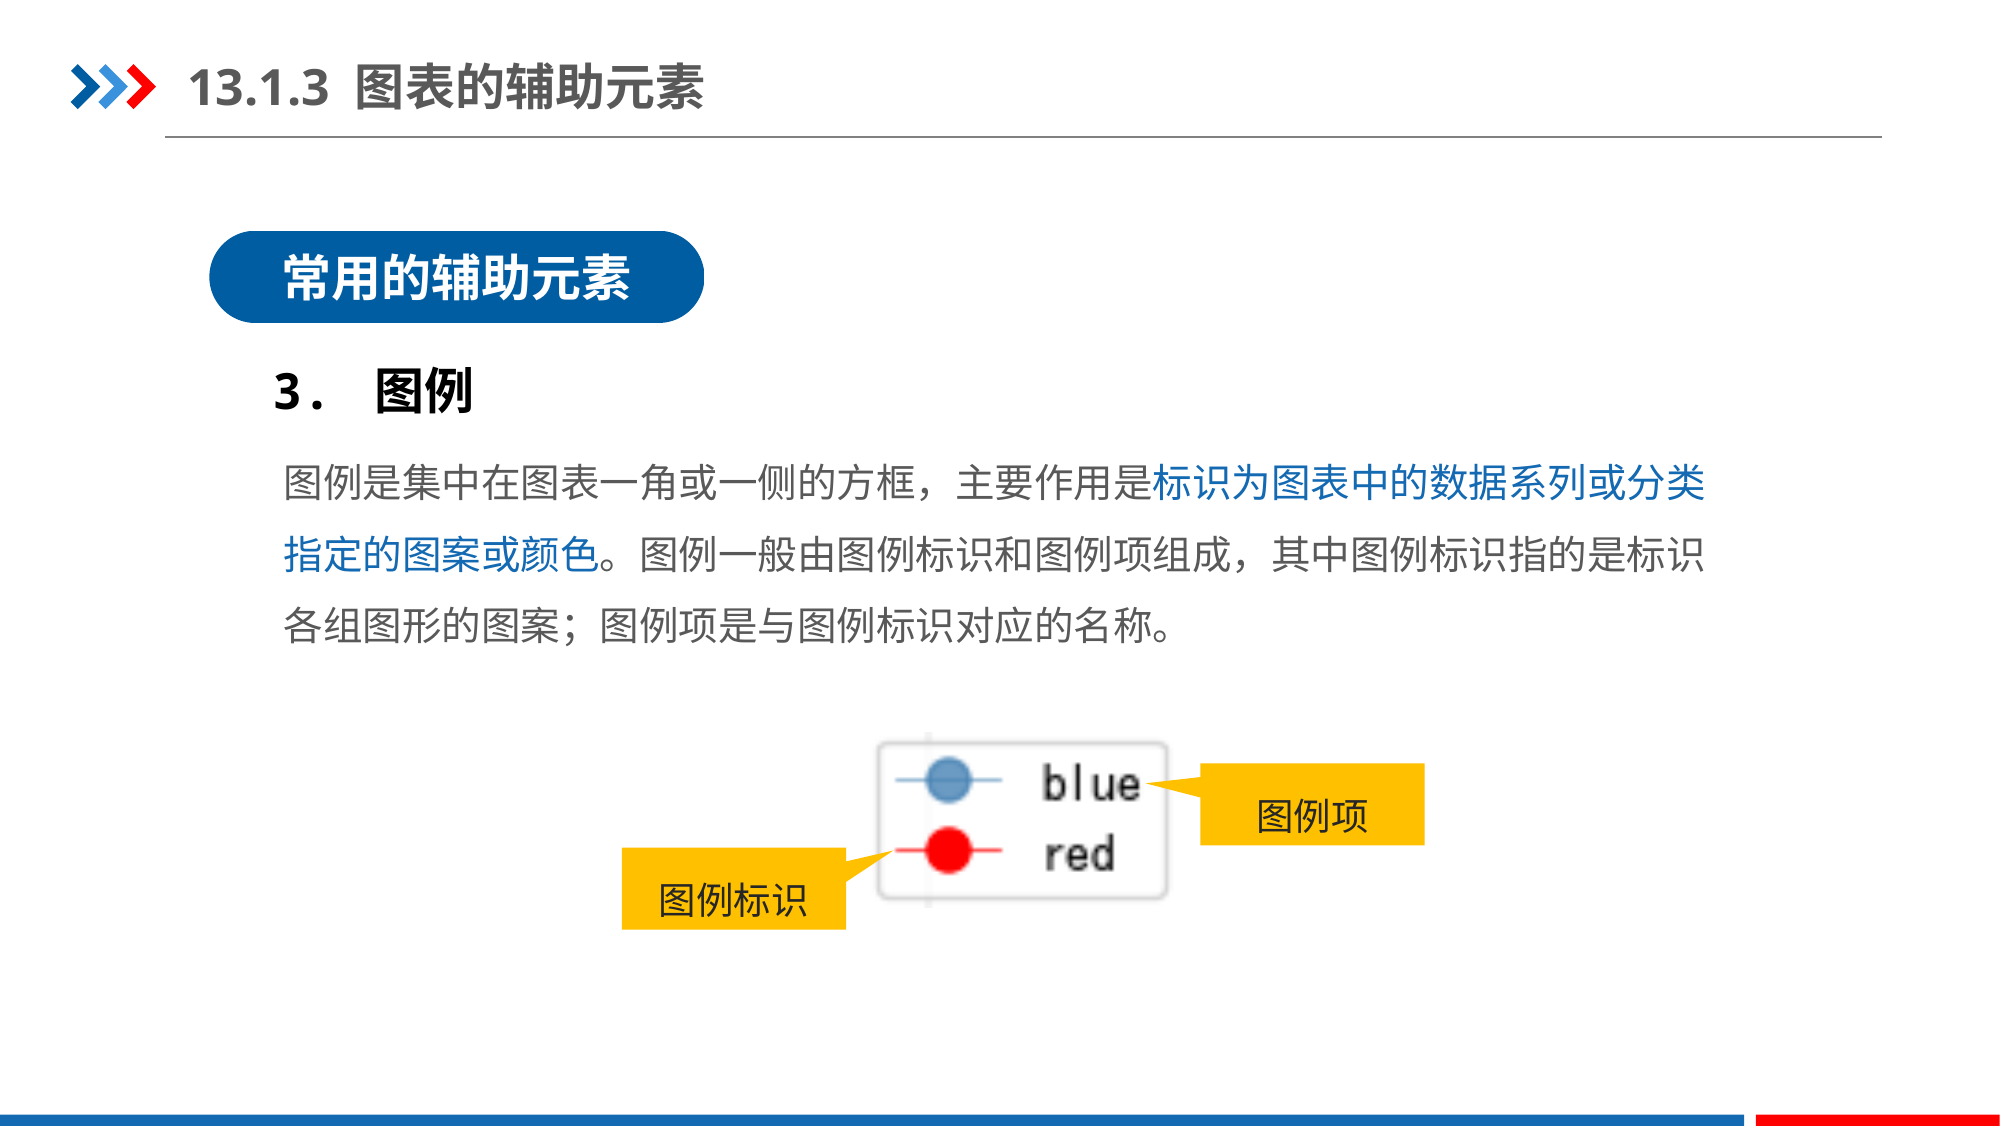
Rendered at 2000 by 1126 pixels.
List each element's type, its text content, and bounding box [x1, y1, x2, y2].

text_box 图例是集中在图表一角或一侧的方框，主要作用是标识为图表中的数据系列或分类指定的图案或颜色。图例一般由图例标识和图例项组成，其中图例标识指的是标识各组图形的图案；图例项是与图例标识对应的名称。 [268, 427, 1733, 656]
text_box 3. 图例 [257, 351, 489, 427]
picture [866, 732, 1174, 908]
text_box 常用的辅助元素 [207, 228, 707, 326]
text_box 图例项 [1206, 762, 1419, 845]
text_box [619, 845, 861, 932]
text_box 图例标识 [627, 847, 841, 930]
text_box [1178, 761, 1427, 848]
text_box 13.1.3 图表的辅助元素 [187, 43, 870, 127]
